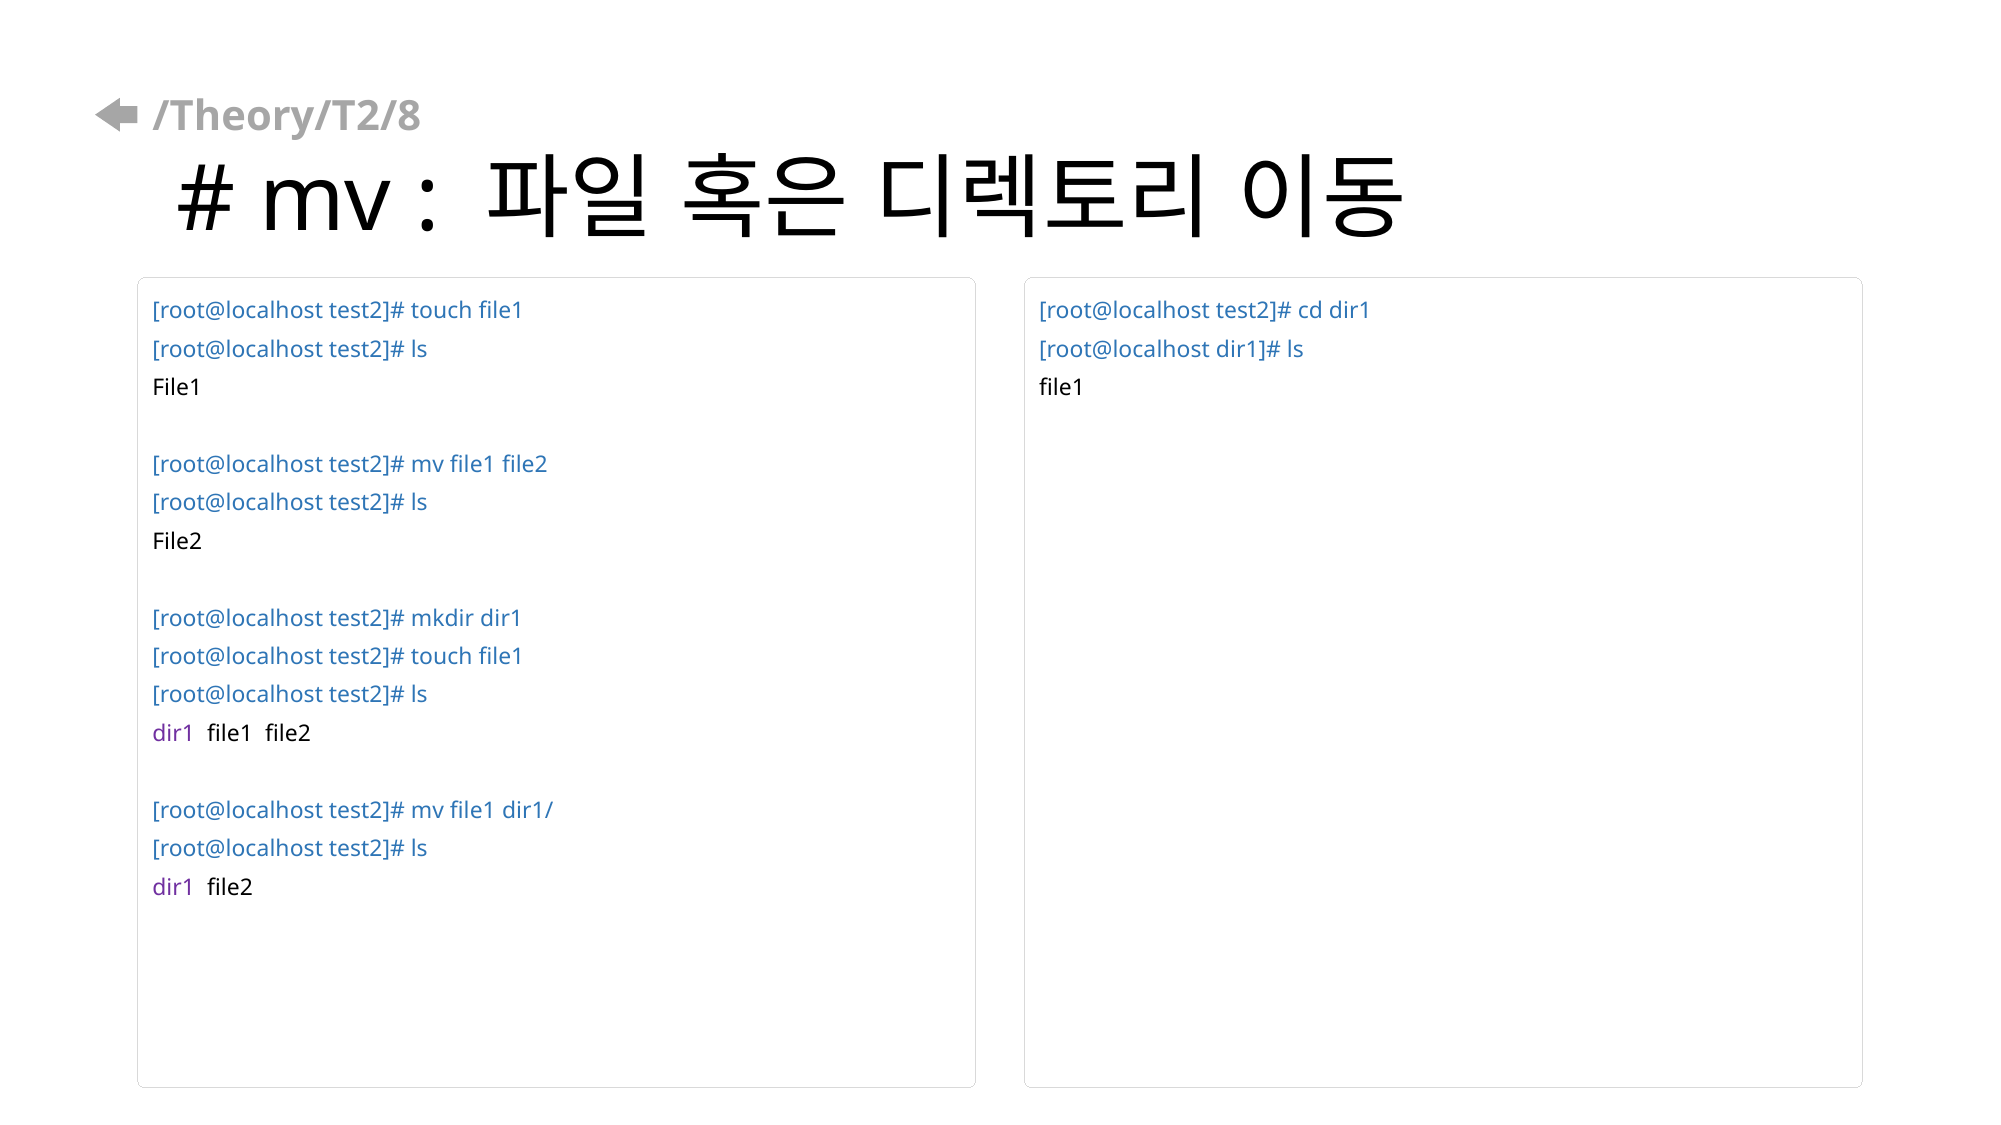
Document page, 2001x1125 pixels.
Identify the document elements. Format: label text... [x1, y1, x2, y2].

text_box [137, 277, 976, 1088]
text_box [93, 95, 139, 134]
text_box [1024, 277, 1863, 1088]
title /Theory/T2/8 # mv : 파일 혹은 디렉토리 이동 [137, 59, 1863, 278]
